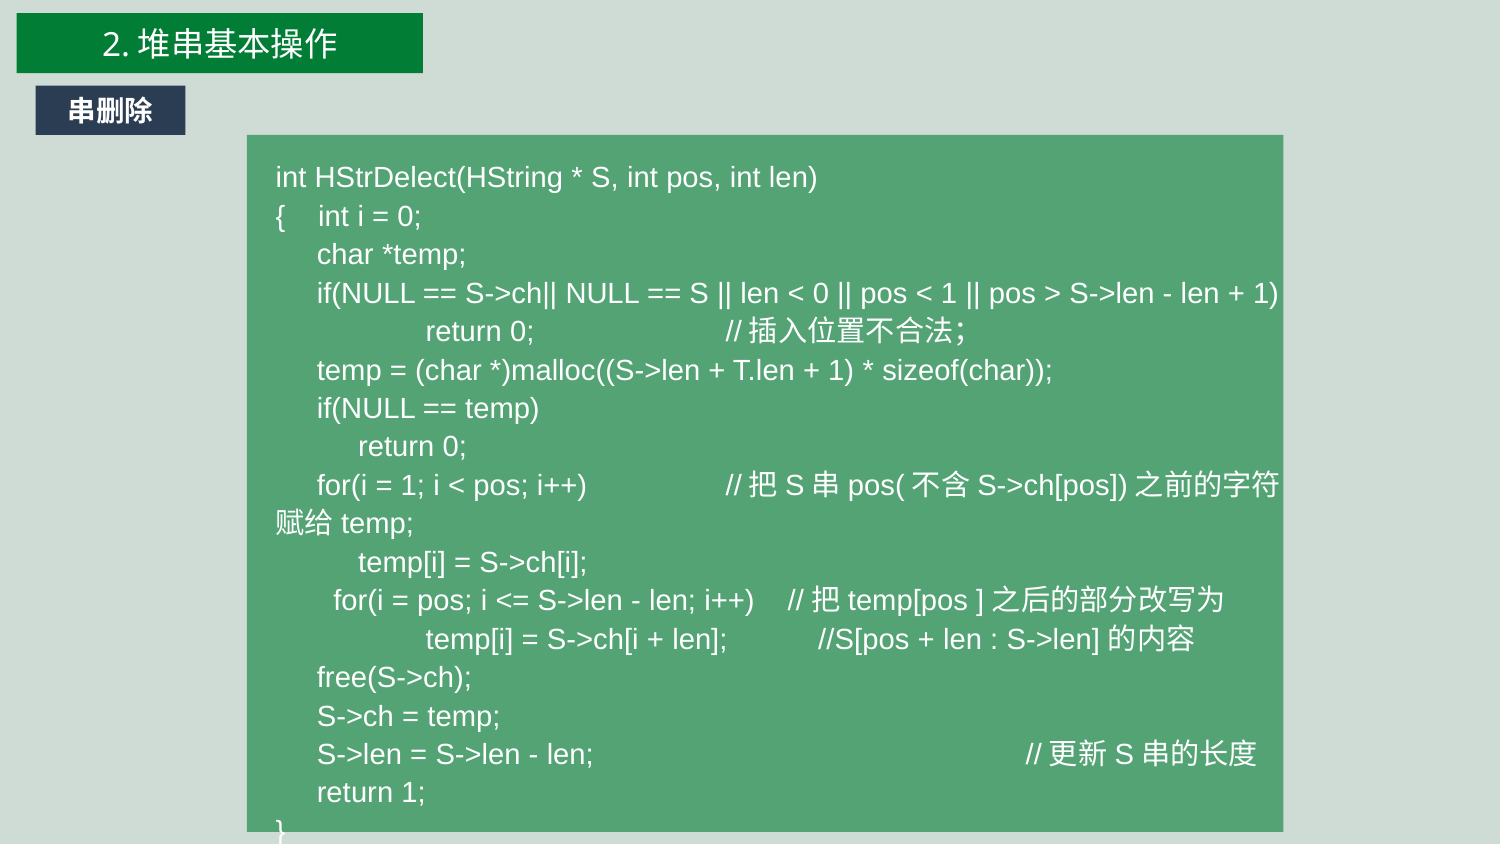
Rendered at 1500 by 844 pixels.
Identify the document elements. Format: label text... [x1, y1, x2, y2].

text_box int HStrDelect(HString * S, int pos, int len) { int i = 0; char *temp; if(NULL == S->ch|| NULL == S || len < 0 || pos < 1 || pos > S->len - len + 1) return 0; //插入位置不合法； temp = (char *)malloc((S->len + T.len + 1) * sizeof(char)); if(NULL == temp) return 0; for(i = 1; i < pos; i++) //把S串pos(不含S->ch[pos])之前的字符赋给temp; temp[i] = S->ch[i]; for(i = pos; i <= S->len - len; i++) //把temp[pos ]之后的部分改写为 temp[i] = S->ch[i + len]; //S[pos + len : S->len]的内容 free(S->ch); S->ch = temp; S->len = S->len - len; //更新S串的长度 return 1; } [260, 147, 1298, 844]
text_box 2.堆串基本操作 [16, 13, 423, 74]
text_box 串删除 [35, 85, 186, 136]
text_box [246, 134, 1284, 832]
